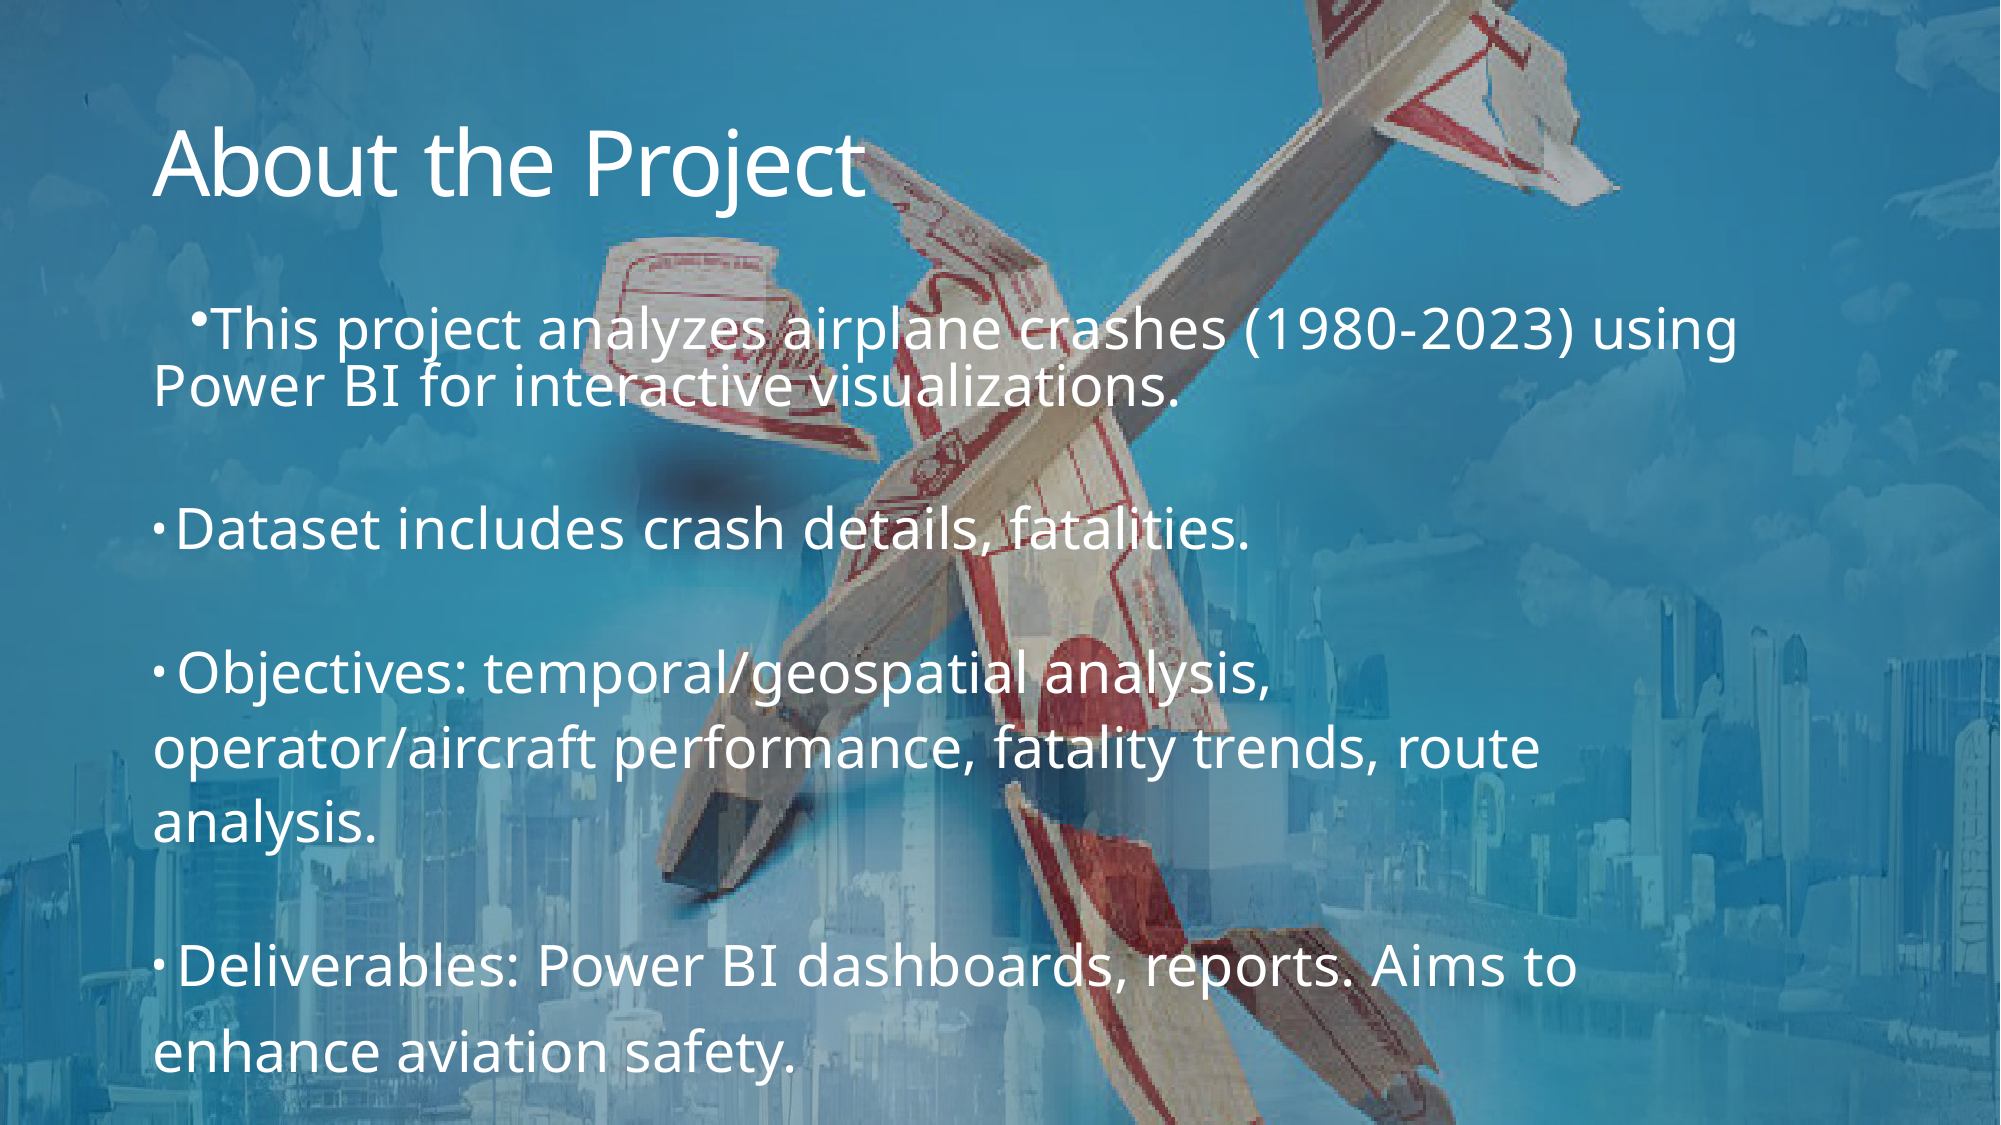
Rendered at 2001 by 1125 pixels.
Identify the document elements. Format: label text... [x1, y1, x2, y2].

picture [0, 0, 2000, 1125]
text_box This project analyzes airplane crashes (1980-2023) using Power BI for interactive visualizations. Dataset includes crash details, fatalities. Objectives: temporal/geospatial analysis, operator/aircraft performance, fatality trends, route analysis. Deliverables: Power BI dashboards, reports. Aims to enhance aviation safety. [150, 289, 1897, 1085]
title About the Project [150, 101, 939, 289]
